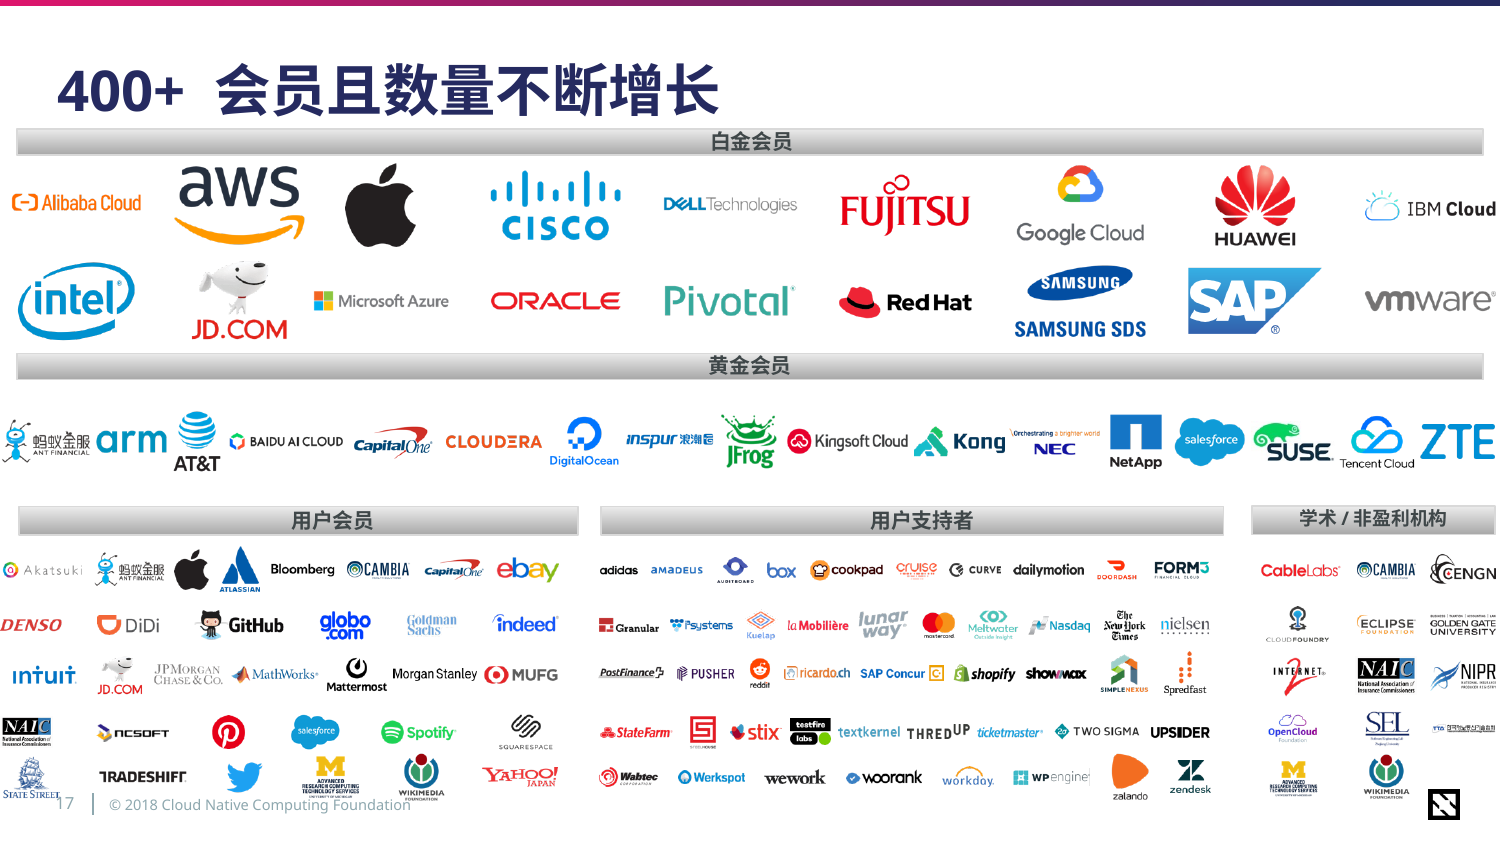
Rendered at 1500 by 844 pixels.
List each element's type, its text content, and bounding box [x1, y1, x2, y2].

picture [1098, 608, 1151, 641]
picture [0, 652, 89, 697]
picture [681, 774, 688, 781]
picture [786, 618, 849, 632]
picture [1430, 424, 1457, 459]
picture [227, 430, 345, 453]
picture [784, 666, 851, 680]
picture [344, 163, 417, 247]
picture [597, 666, 664, 680]
picture [229, 663, 320, 685]
picture [318, 608, 371, 641]
picture [481, 766, 559, 787]
picture [837, 260, 973, 344]
picture [405, 608, 458, 641]
picture [492, 612, 559, 638]
picture [1012, 259, 1148, 342]
picture [837, 163, 973, 247]
picture [668, 617, 735, 633]
picture [1463, 428, 1473, 459]
picture [838, 723, 900, 741]
text_box 黄金会员 [543, 345, 957, 388]
picture [1012, 563, 1085, 577]
picture [764, 769, 827, 784]
picture [496, 709, 559, 754]
picture [1352, 709, 1419, 748]
picture [745, 656, 775, 690]
picture [496, 550, 559, 589]
picture [1187, 163, 1323, 247]
picture [0, 615, 63, 635]
picture [97, 769, 188, 784]
picture [1012, 163, 1148, 247]
picture [1028, 606, 1090, 644]
title 400+ 会员且数量不断增长 [42, 52, 1458, 126]
picture [953, 657, 1016, 689]
picture [860, 665, 944, 681]
picture [1170, 415, 1247, 467]
picture [1251, 420, 1335, 462]
picture [1359, 752, 1412, 802]
picture [896, 557, 937, 583]
picture [949, 561, 1001, 579]
text_box [949, 128, 1484, 156]
picture [1266, 606, 1329, 643]
picture [597, 616, 660, 634]
picture [1025, 662, 1088, 684]
picture [1104, 414, 1167, 469]
picture [1354, 613, 1417, 636]
picture [288, 712, 341, 752]
picture [325, 656, 388, 693]
picture [269, 558, 336, 581]
picture [743, 609, 778, 641]
picture [1419, 424, 1436, 459]
picture [95, 419, 167, 464]
picture [444, 433, 544, 450]
picture [487, 259, 624, 342]
picture [942, 766, 994, 788]
text_box 用户会员 [197, 500, 469, 542]
picture [673, 664, 736, 682]
picture [1429, 660, 1496, 691]
picture [1170, 760, 1211, 794]
picture [907, 724, 970, 740]
picture [208, 715, 250, 749]
picture [344, 558, 411, 580]
picture [1258, 561, 1342, 578]
picture [218, 546, 260, 592]
picture [789, 718, 831, 746]
picture [662, 163, 799, 247]
picture [1009, 413, 1100, 470]
picture [420, 556, 487, 582]
picture [1355, 560, 1417, 580]
picture [152, 652, 224, 697]
picture [597, 725, 675, 739]
picture [688, 770, 745, 784]
picture [312, 259, 449, 342]
picture [349, 415, 440, 468]
picture [395, 750, 447, 803]
picture [1266, 712, 1319, 744]
picture [857, 609, 909, 641]
picture [845, 769, 923, 785]
picture [977, 723, 1044, 741]
picture [1266, 758, 1319, 798]
text_box 白金会员 [554, 121, 949, 163]
picture [1354, 656, 1417, 695]
picture [8, 258, 145, 343]
text_box [1491, 506, 1495, 535]
picture [1428, 789, 1460, 820]
picture [623, 431, 715, 452]
picture [298, 753, 361, 800]
picture [1050, 721, 1142, 742]
picture [93, 551, 165, 588]
picture [482, 664, 559, 685]
picture [1159, 646, 1211, 700]
picture [650, 565, 703, 574]
picture [1429, 722, 1496, 734]
picture [1159, 614, 1211, 635]
picture [914, 413, 1005, 470]
picture [1149, 560, 1211, 580]
picture [174, 549, 209, 590]
picture [1429, 613, 1496, 635]
picture [714, 557, 756, 583]
text_box [1251, 506, 1256, 535]
picture [92, 721, 169, 742]
picture [917, 608, 959, 642]
picture [0, 716, 53, 748]
picture [1429, 553, 1496, 586]
picture [597, 564, 639, 576]
picture [784, 427, 910, 456]
picture [222, 761, 264, 793]
picture [171, 163, 307, 247]
picture [0, 561, 84, 578]
picture [1480, 424, 1496, 459]
picture [548, 414, 620, 468]
picture [0, 418, 91, 465]
text_box [16, 128, 554, 156]
picture [1149, 725, 1211, 739]
picture [597, 765, 659, 789]
picture [380, 720, 457, 744]
picture [9, 188, 144, 216]
text_box [469, 506, 579, 535]
picture [967, 609, 1020, 641]
picture [94, 654, 147, 695]
picture [681, 715, 723, 749]
picture [487, 163, 624, 247]
text_box [16, 353, 543, 380]
picture [171, 259, 307, 342]
picture [1187, 259, 1323, 342]
picture [97, 615, 159, 635]
picture [170, 409, 223, 474]
picture [1266, 650, 1333, 701]
picture [807, 558, 885, 582]
picture [718, 412, 781, 471]
text_box [1054, 506, 1224, 535]
picture [393, 668, 477, 681]
text_box [957, 353, 1484, 380]
picture [1097, 654, 1150, 692]
picture [1013, 768, 1090, 786]
picture [730, 723, 782, 740]
picture [193, 609, 285, 641]
picture [1362, 163, 1498, 247]
picture [1096, 559, 1138, 581]
text_box [600, 506, 790, 535]
picture [1109, 751, 1151, 803]
picture [0, 755, 63, 799]
text_box 用户支持者 [790, 500, 1054, 542]
text_box [18, 506, 197, 535]
picture [1338, 414, 1416, 469]
picture [1362, 259, 1498, 342]
picture [767, 562, 796, 578]
text_box 学术/非盈利机构 [1256, 499, 1491, 542]
picture [662, 259, 799, 342]
